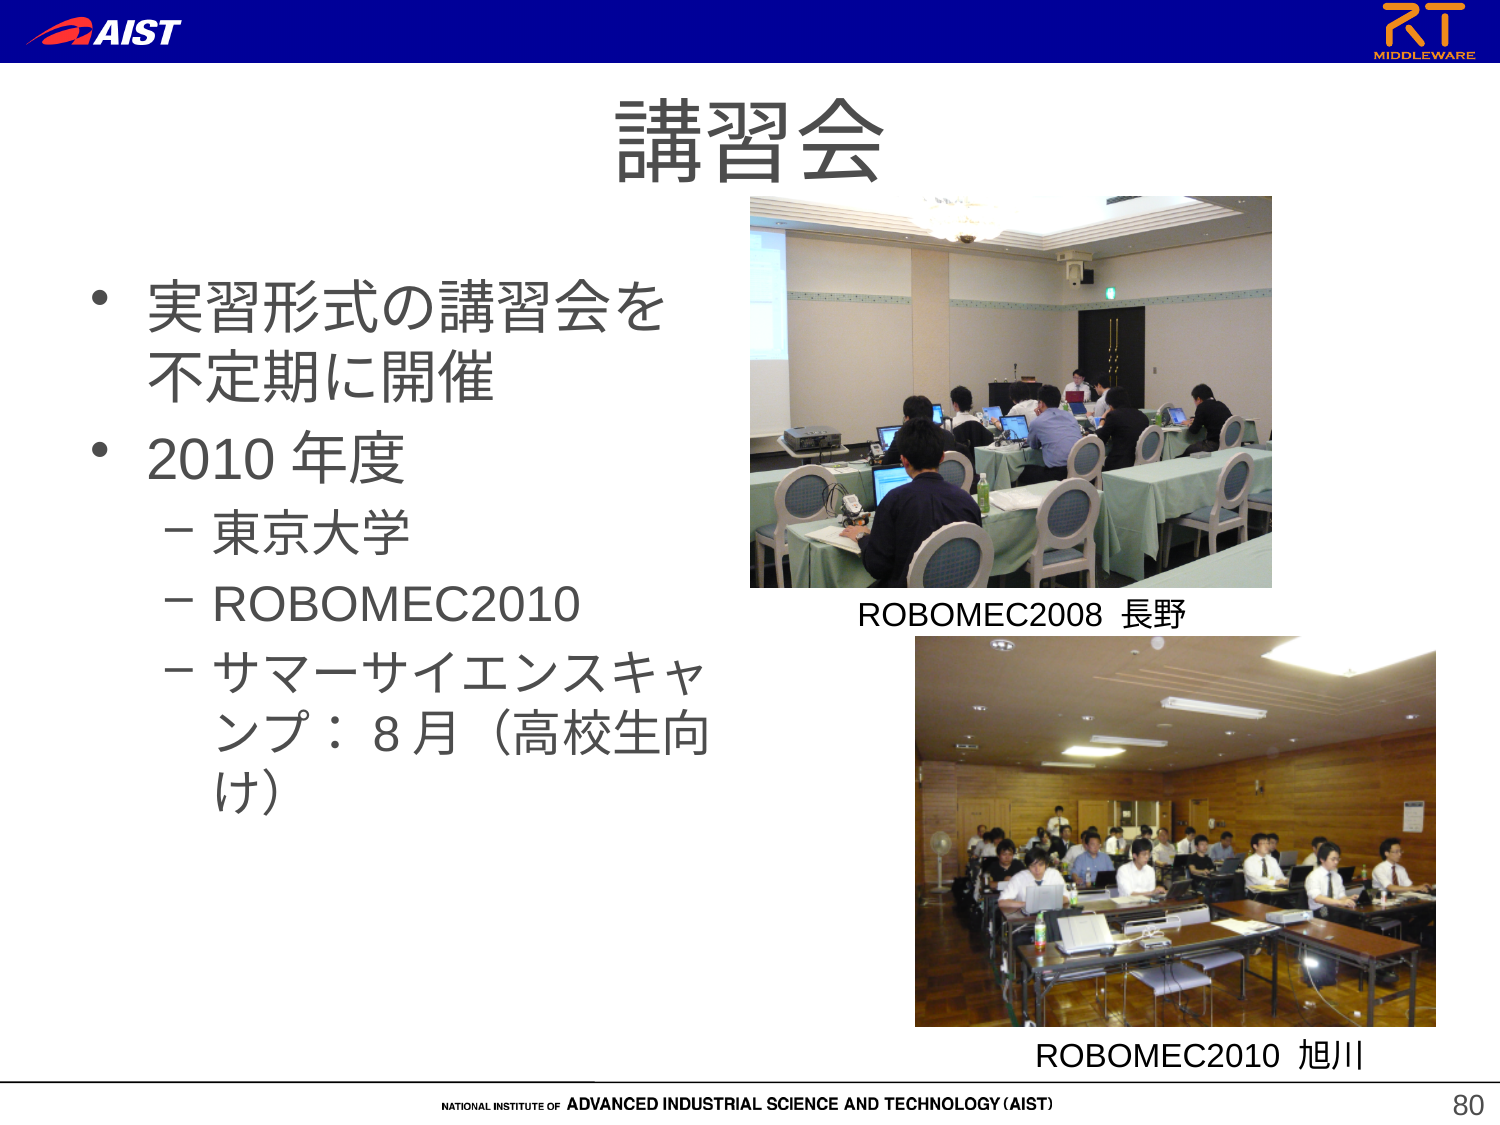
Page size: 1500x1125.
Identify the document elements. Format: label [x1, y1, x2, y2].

text_box [842, 588, 1202, 641]
list [75, 262, 738, 1005]
title [75, 45, 1425, 233]
text_box [1020, 1027, 1380, 1082]
picture [442, 1097, 1052, 1110]
picture [915, 636, 1436, 1027]
picture [749, 196, 1272, 588]
picture [0, 0, 1500, 63]
slide_number [1149, 1078, 1500, 1125]
